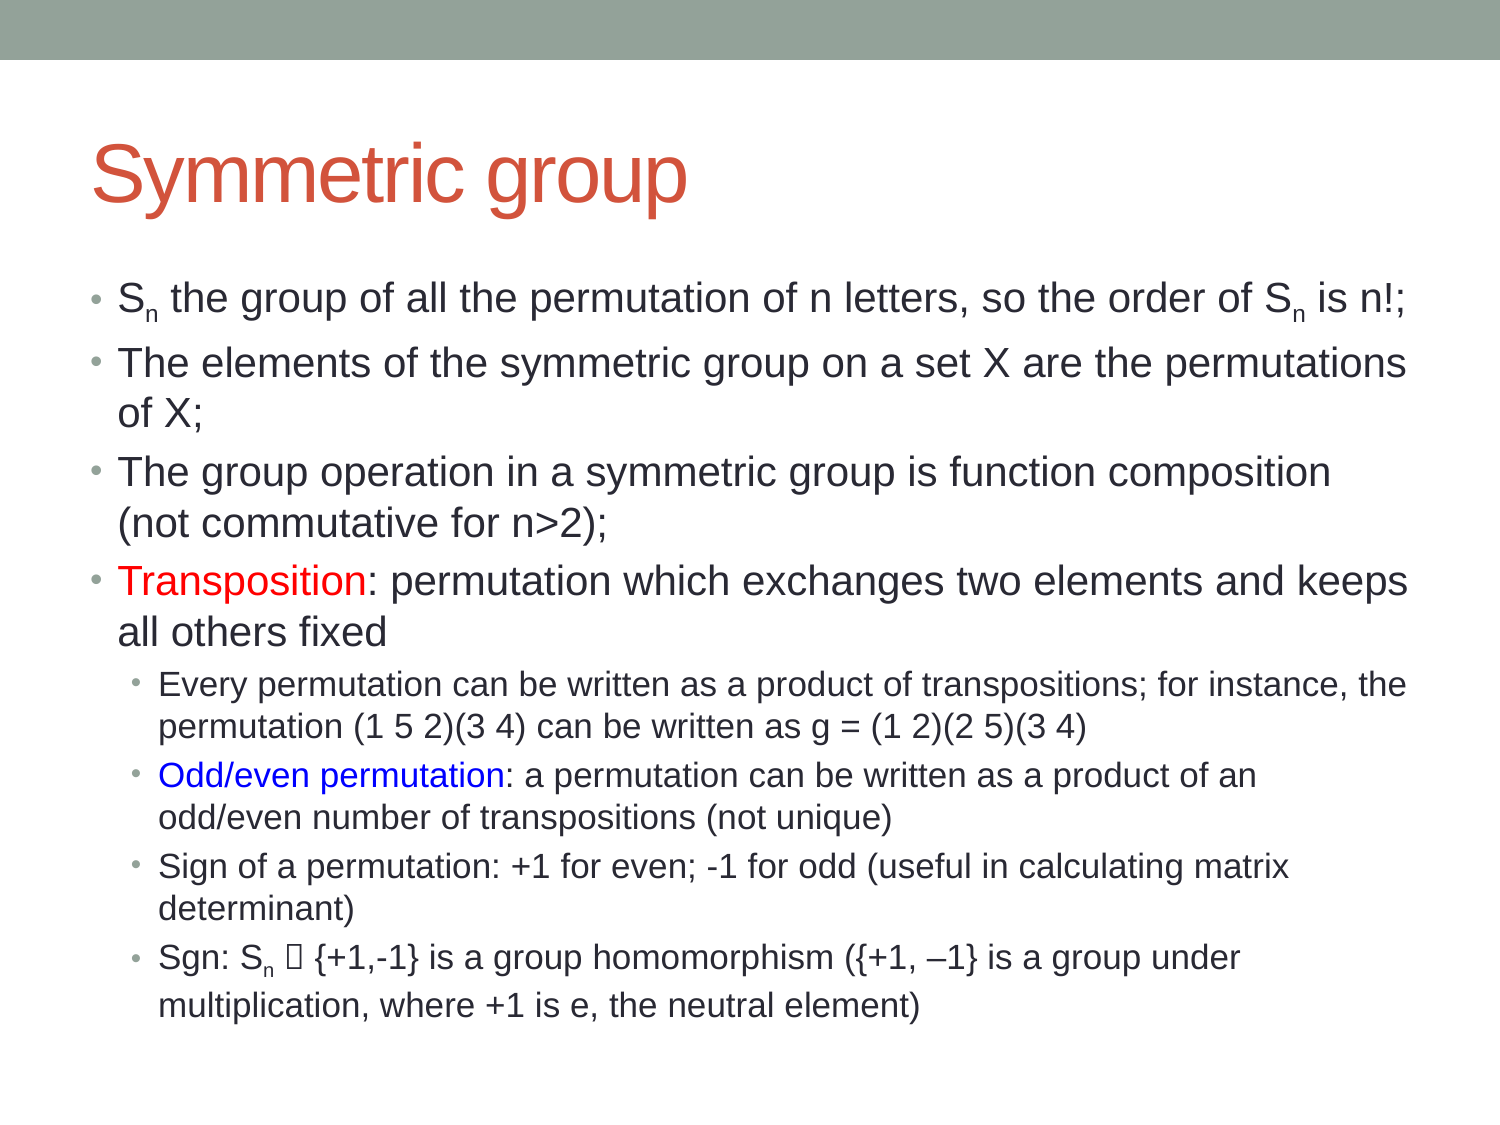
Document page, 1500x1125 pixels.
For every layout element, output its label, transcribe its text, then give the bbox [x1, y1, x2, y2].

list Sn the group of all the permutation of n letters, so the order of Sn is n!; The elements of the symmetric group on a set X are the permutations of X; The group operation in a symmetric group is function composition (not commutative for n>2); Transposition: permutation which exchanges two elements and keeps all others fixed Every permutation can be written as a product of transpositions; for instance, the permutation (1 5 2)(3 4) can be written as g = (1 2)(2 5)(3 4) Odd/even permutation: a permutation can be written as a product of an odd/even number of transpositions (not unique) Sign of a permutation: +1 for even; -1 for odd (useful in calculating matrix determinant) Sgn: Sn  {+1,-1} is a group homomorphism ({+1, –1} is a group under multiplication, where +1 is e, the neutral element) [75, 262, 1425, 1063]
title Symmetric group [75, 87, 1425, 250]
